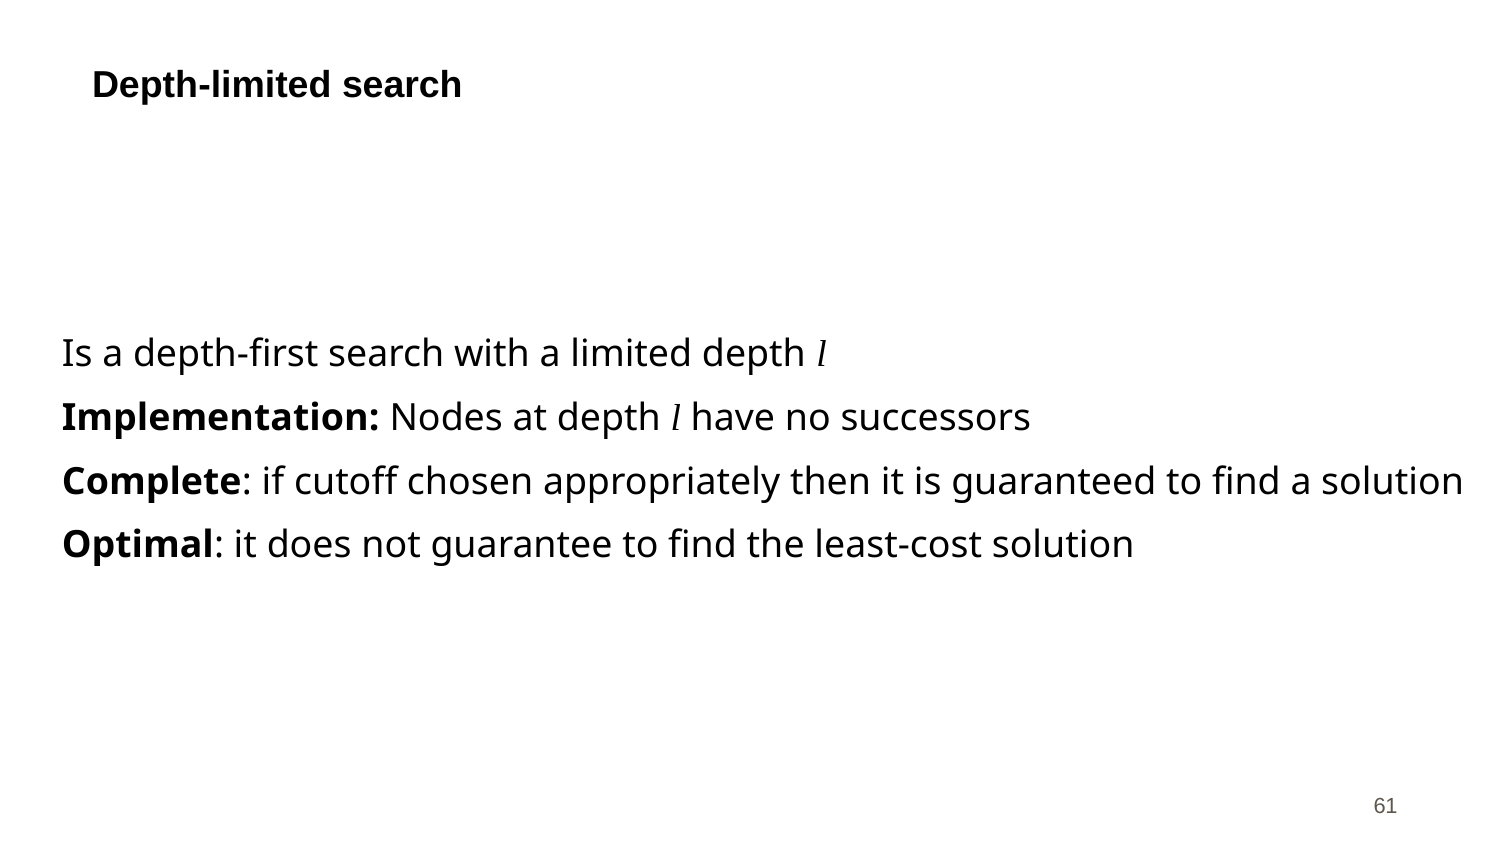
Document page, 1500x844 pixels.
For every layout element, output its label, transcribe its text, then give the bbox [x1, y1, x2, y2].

slide_number 61 [1099, 768, 1413, 826]
title Depth-limited search [76, 27, 1415, 113]
text_box Is a depth-first search with a limited depth l Implementation: Nodes at depth l have no successors Complete: if cutoff chosen appropriately then it is guaranteed to find a solution Optimal: it does not guarantee to find the least-cost solution [47, 321, 1498, 573]
